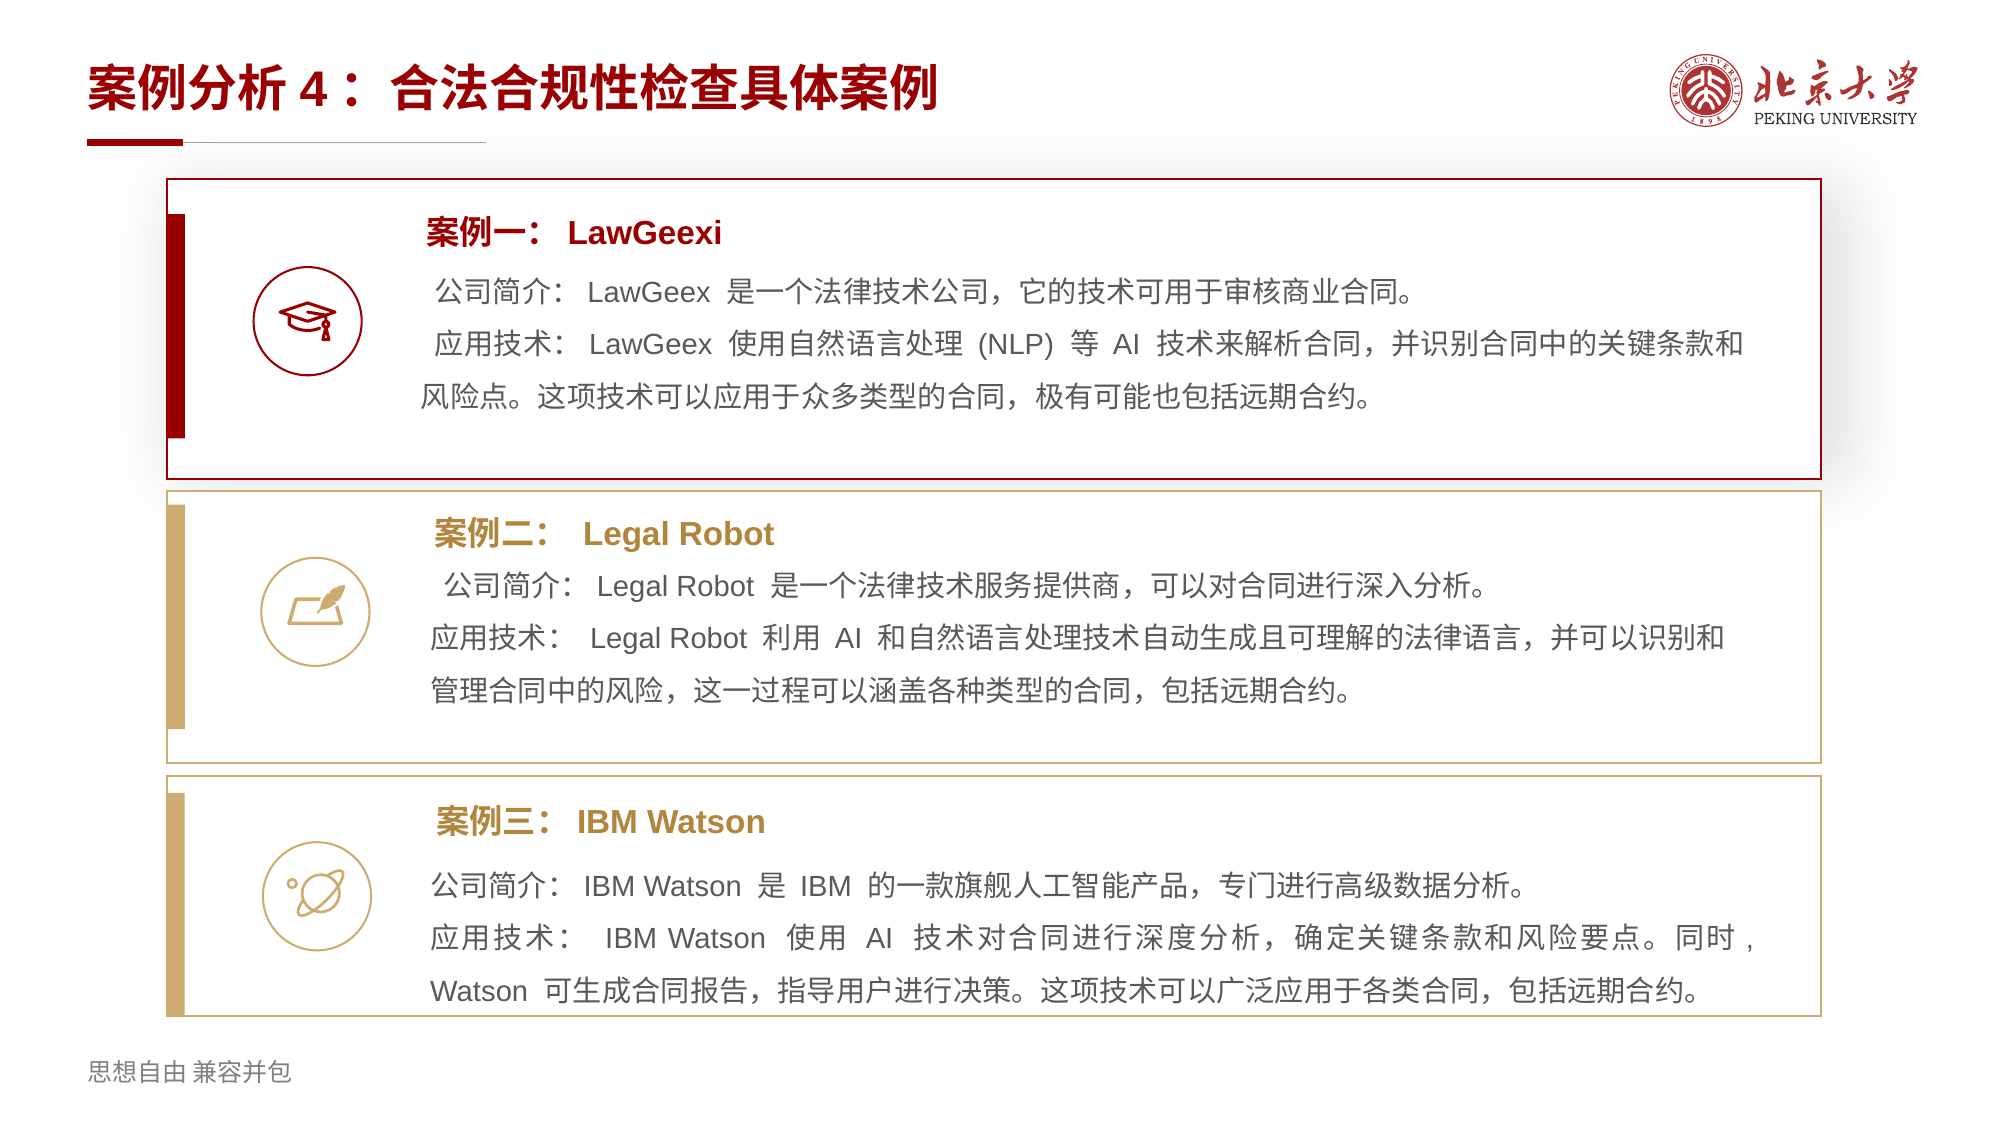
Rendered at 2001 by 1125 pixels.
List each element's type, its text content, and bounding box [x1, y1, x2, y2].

text_box [287, 585, 346, 626]
text_box [166, 792, 186, 1018]
text_box [286, 877, 298, 890]
text_box 案例一：LawGeexi [412, 203, 699, 248]
text_box 公司简介：LawGeex 是一个法律技术公司，它的技术可用于审核商业合同。 应用技术：LawGeex 使用自然语言处理 (NLP) 等 AI 技术来解析合同，并识别合同中的关键条款和风险点。这项技术可以应用于众多类型的合同，极有可能也包括远期合约。 [406, 248, 1760, 419]
text_box [166, 490, 1822, 764]
text_box 案例二： Legal Robot [419, 504, 692, 542]
text_box 案例三：IBM Watson [421, 792, 890, 842]
text_box [261, 841, 373, 952]
text_box 公司简介：IBM Watson 是 IBM 的一款旗舰人工智能产品，专门进行高级数据分析。 应用技术： IBM Watson 使用 AI 技术对合同进行深度分析，确定关键条款和风险要点。同时, Watson 可生成合同报告，指导用户进行决策。这项技术可以广泛应用于各类合同，包括远期合约。 [415, 842, 1769, 1053]
text_box [166, 775, 421, 1017]
text_box [166, 213, 186, 440]
text_box [166, 178, 1822, 480]
text_box [166, 504, 186, 730]
text_box [260, 556, 371, 667]
text_box [296, 869, 345, 918]
text_box [890, 775, 1822, 1017]
text_box [252, 266, 363, 377]
title 案例分析4：合法合规性检查具体案例 [72, 39, 1559, 142]
text_box 公司简介：Legal Robot 是一个法律技术服务提供商，可以对合同进行深入分析。 应用技术： Legal Robot 利用 AI 和自然语言处理技术自动生成且可理解的法律语言，并可以识别和管理合同中的风险，这一过程可以涵盖各种类型的合同，包括远期合约。 [415, 542, 1768, 822]
